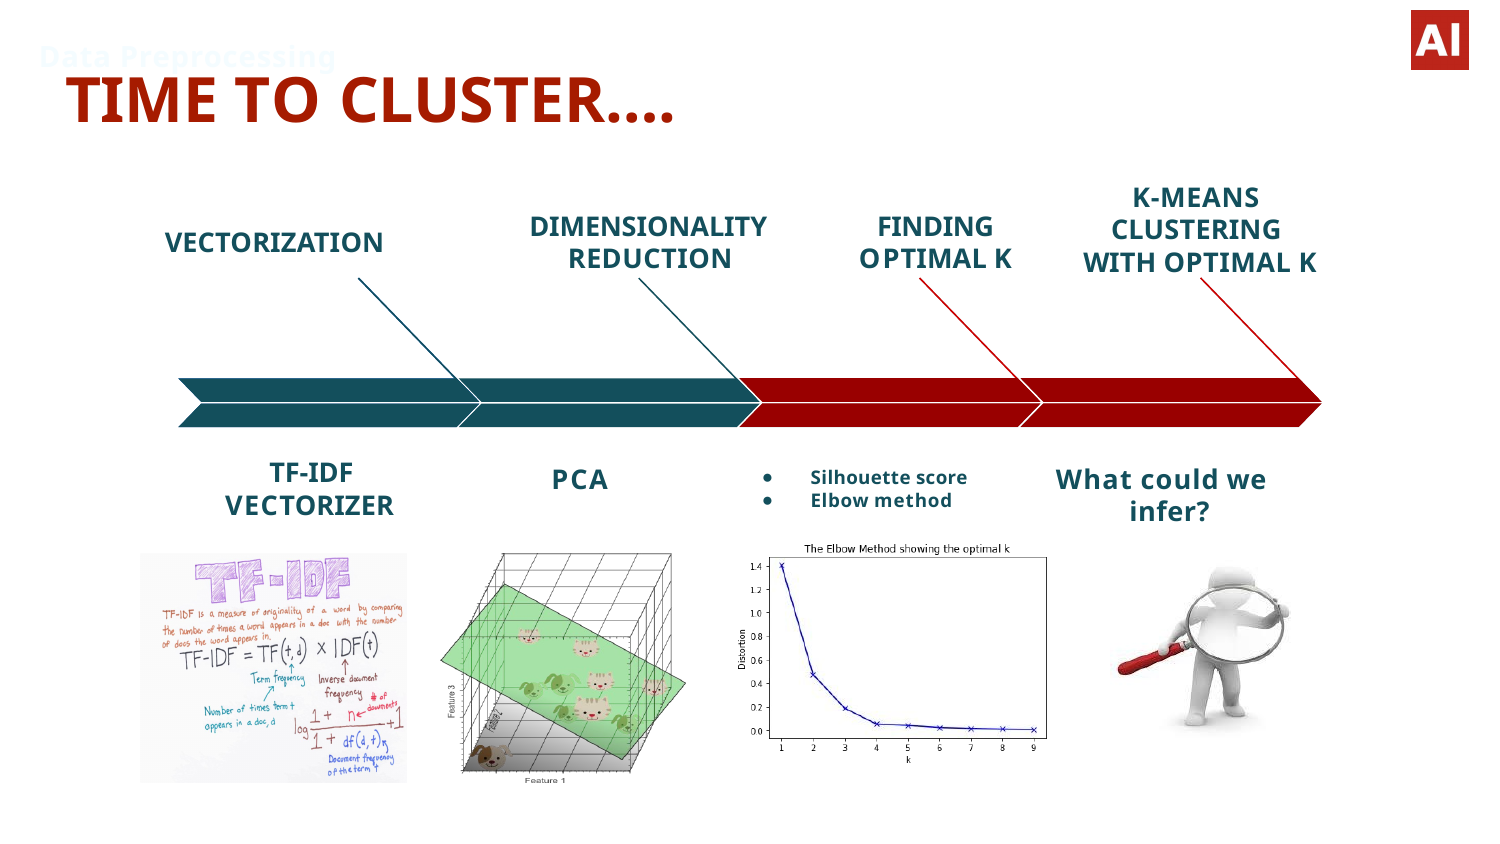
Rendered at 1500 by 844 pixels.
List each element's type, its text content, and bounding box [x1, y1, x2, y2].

text_box VECTORIZATION [162, 223, 401, 258]
text_box FINDING OPTIMAL K [856, 206, 1020, 274]
text_box PCA [549, 460, 614, 495]
title Data Preprocessing [36, 35, 342, 179]
text_box K-MEANS CLUSTERING WITH OPTIMAL K [1074, 177, 1324, 278]
picture [1110, 560, 1291, 738]
picture [140, 553, 407, 784]
picture [439, 553, 686, 784]
picture [1411, 10, 1469, 70]
text_box TIME TO CLUSTER…. [342, 57, 719, 135]
picture [732, 538, 1054, 769]
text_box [178, 276, 1322, 428]
text_box Silhouette score Elbow method [759, 463, 1053, 512]
text_box What could we infer? [1053, 460, 1274, 528]
text_box TF-IDF VECTORIZER [223, 453, 410, 521]
text_box DIMENSIONALITY REDUCTION [527, 206, 781, 274]
